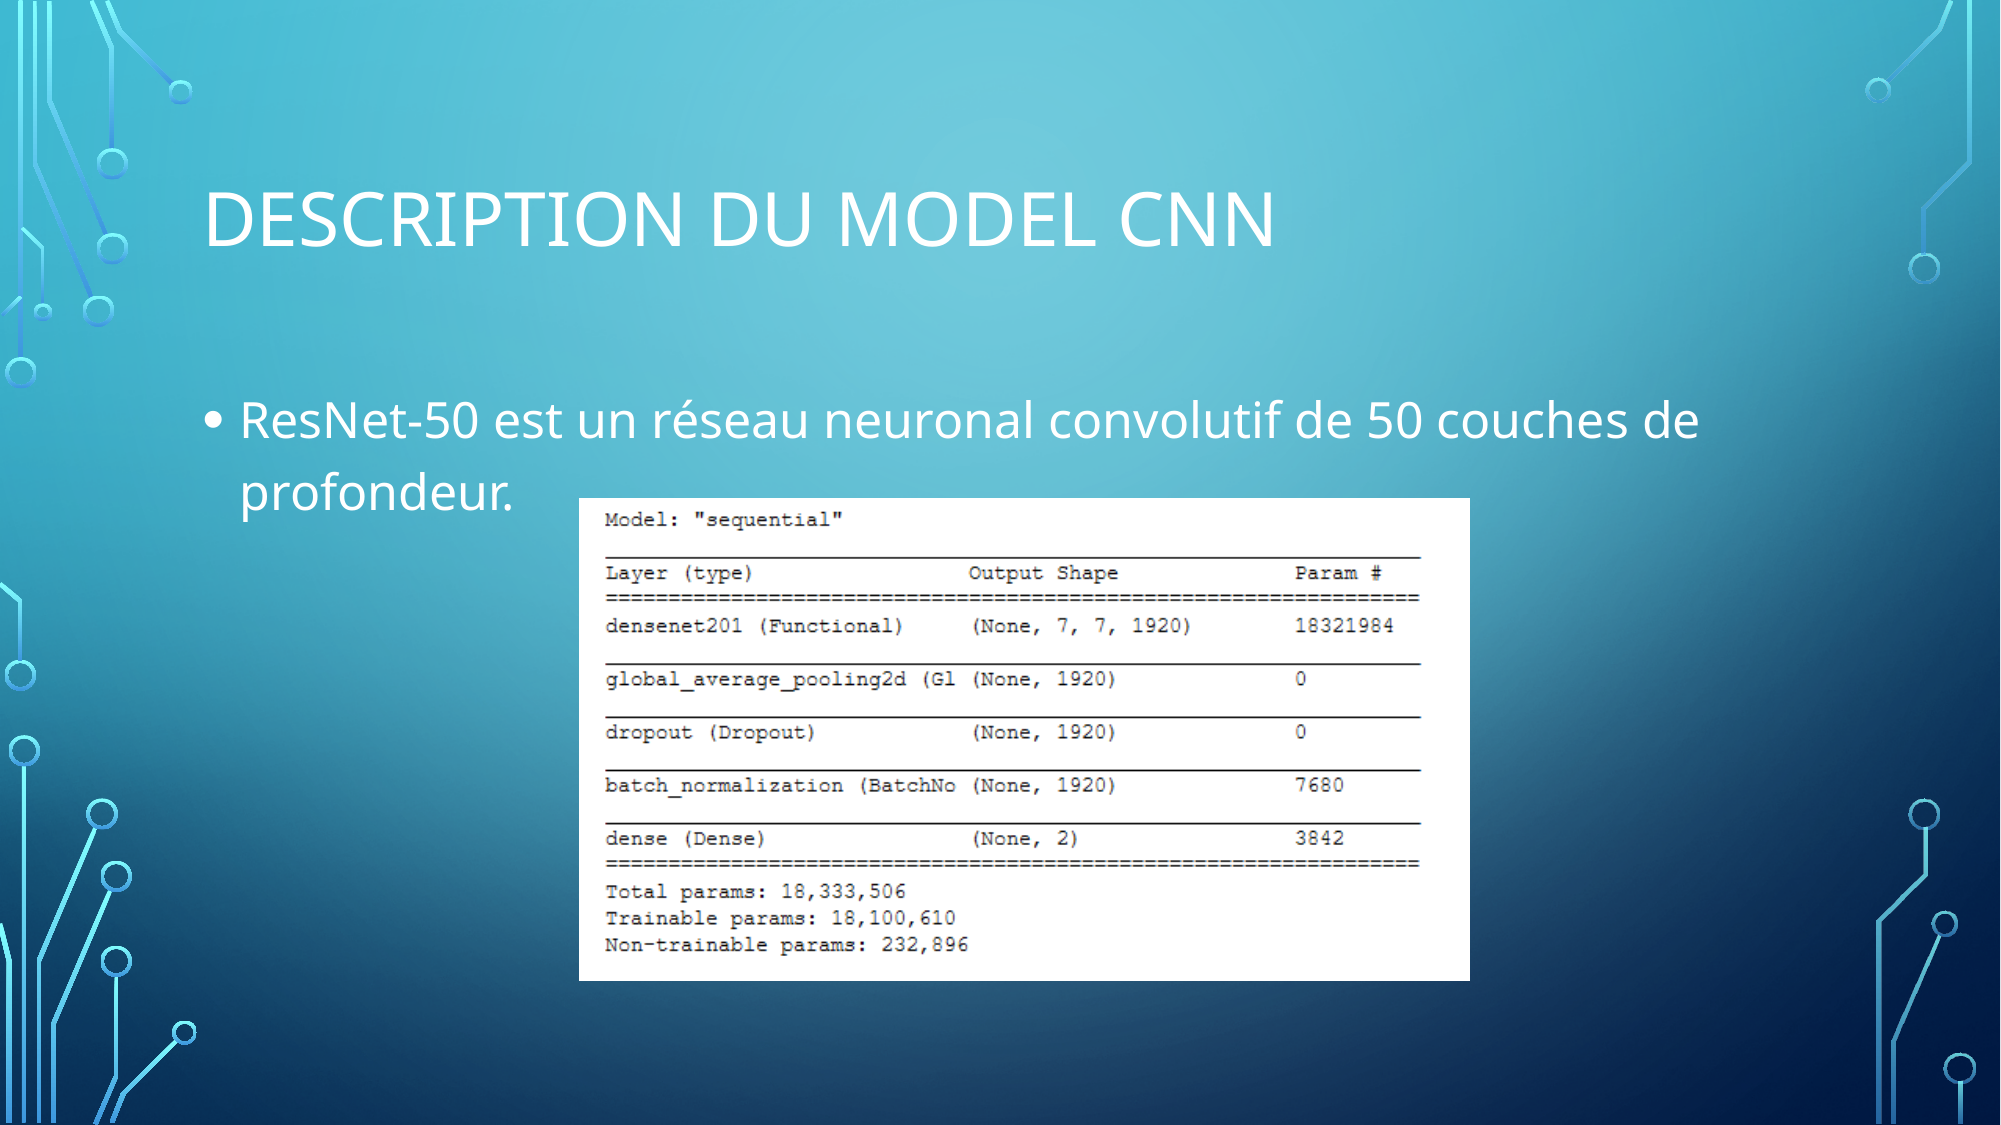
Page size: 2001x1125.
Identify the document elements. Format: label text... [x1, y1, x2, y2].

list ResNet-50 est un réseau neuronal convolutif de 50 couches de profondeur. [187, 369, 1813, 950]
title Description du model CNN [187, 101, 1813, 344]
picture [579, 497, 1470, 982]
